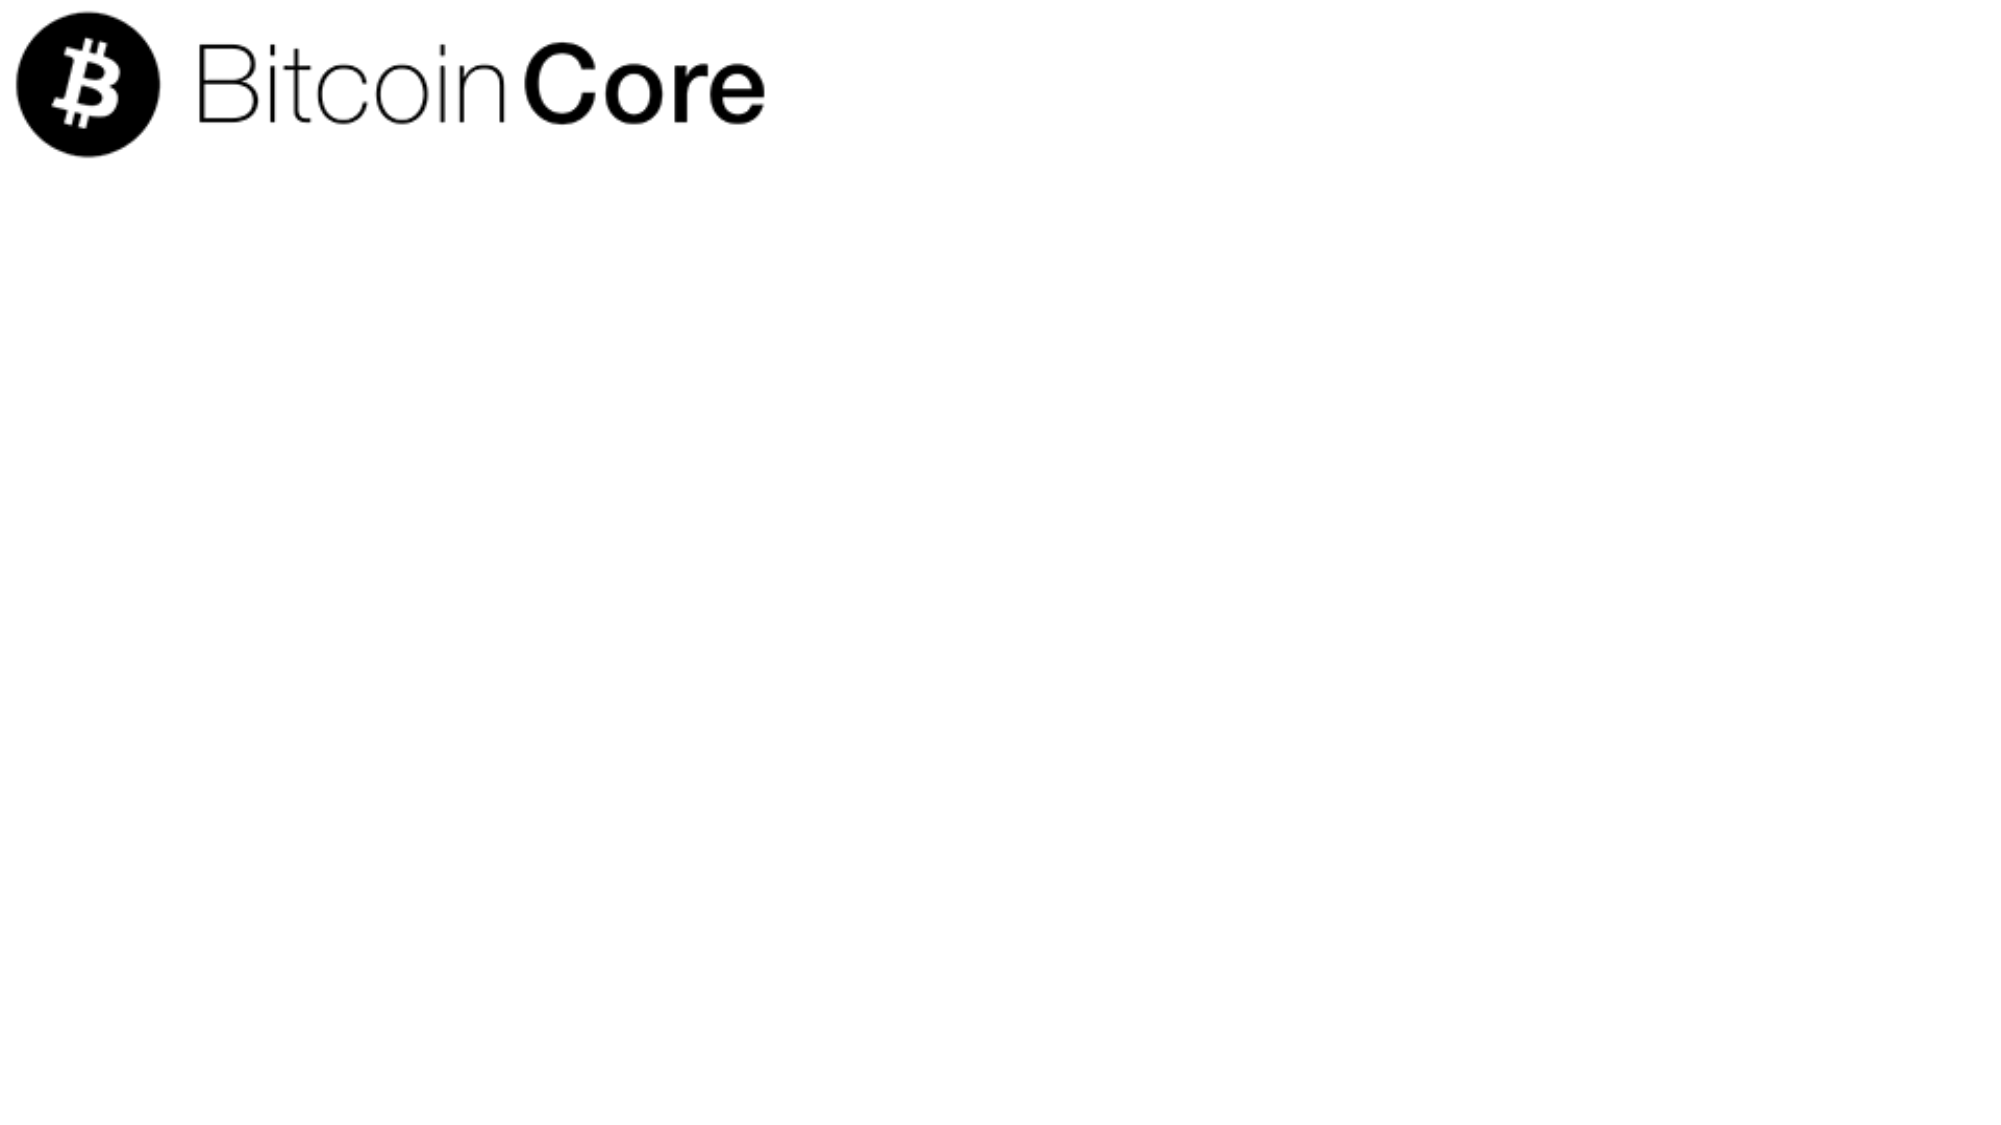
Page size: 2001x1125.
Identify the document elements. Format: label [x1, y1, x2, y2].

picture [0, 0, 772, 172]
